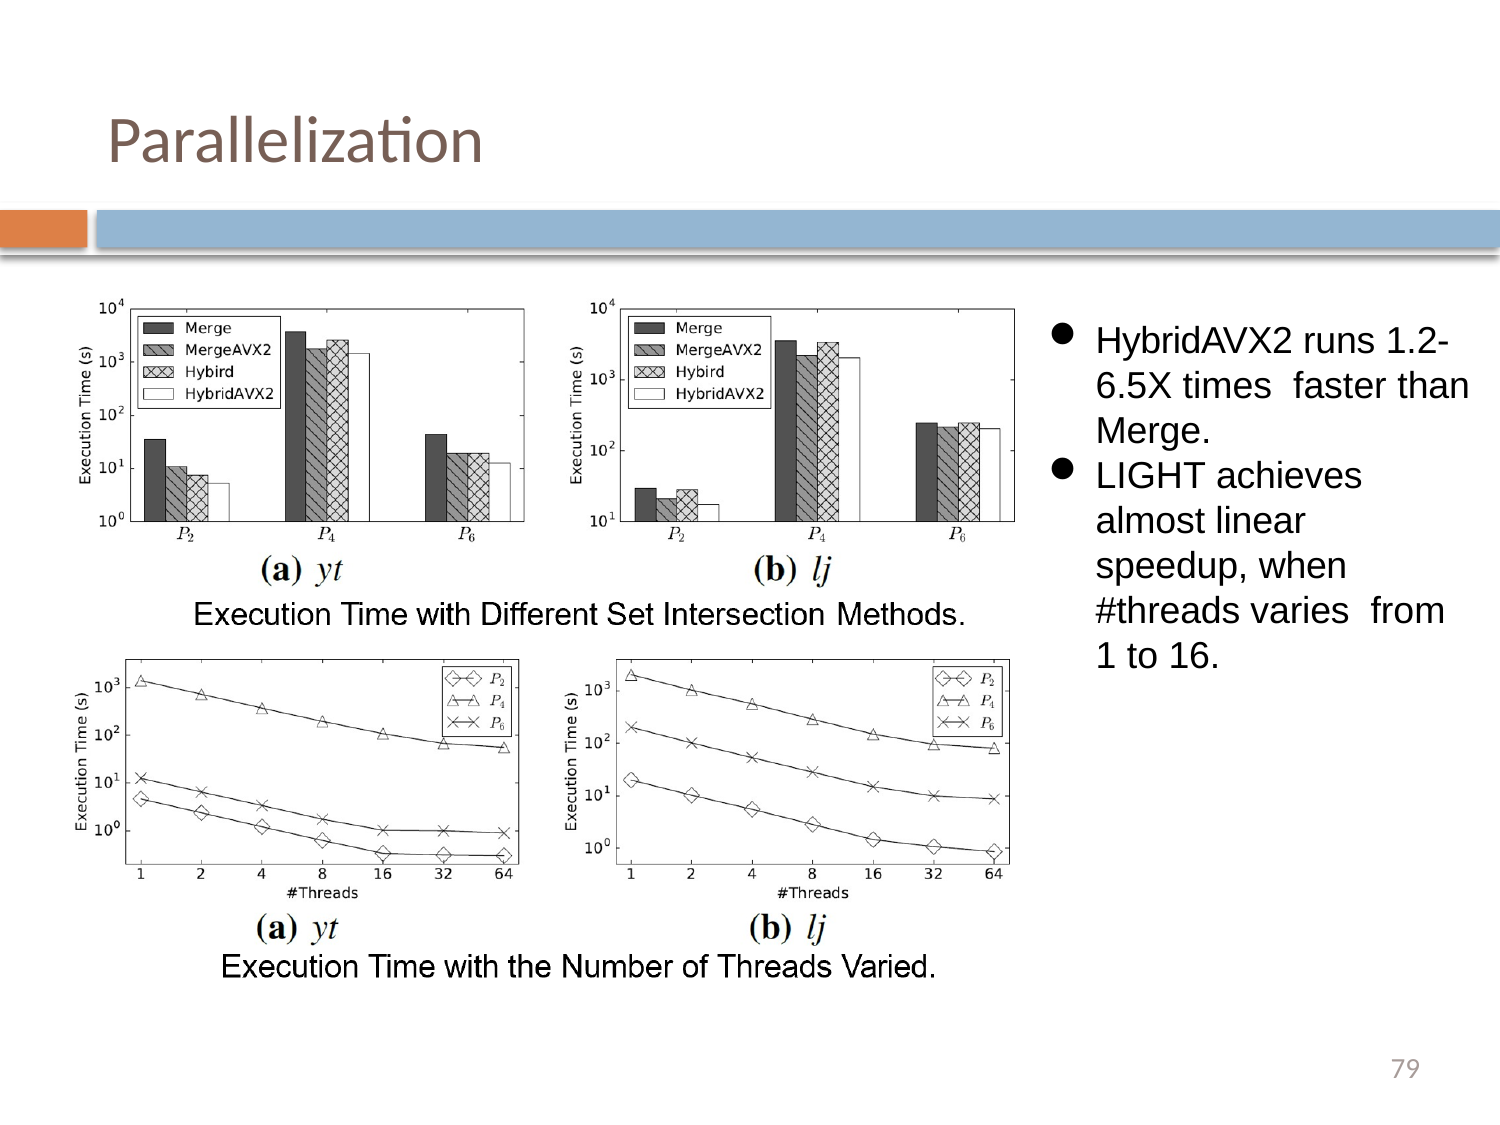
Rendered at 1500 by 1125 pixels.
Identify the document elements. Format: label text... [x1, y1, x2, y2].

slide_number 79 [1316, 1046, 1436, 1087]
title Parallelization [92, 20, 1431, 183]
text_box HybridAVX2 runs 1.2-6.5X times faster than Merge. LIGHT achieves almost linear speedup, when #threads varies from 1 to 16. [1046, 314, 1472, 677]
picture [29, 290, 1028, 988]
